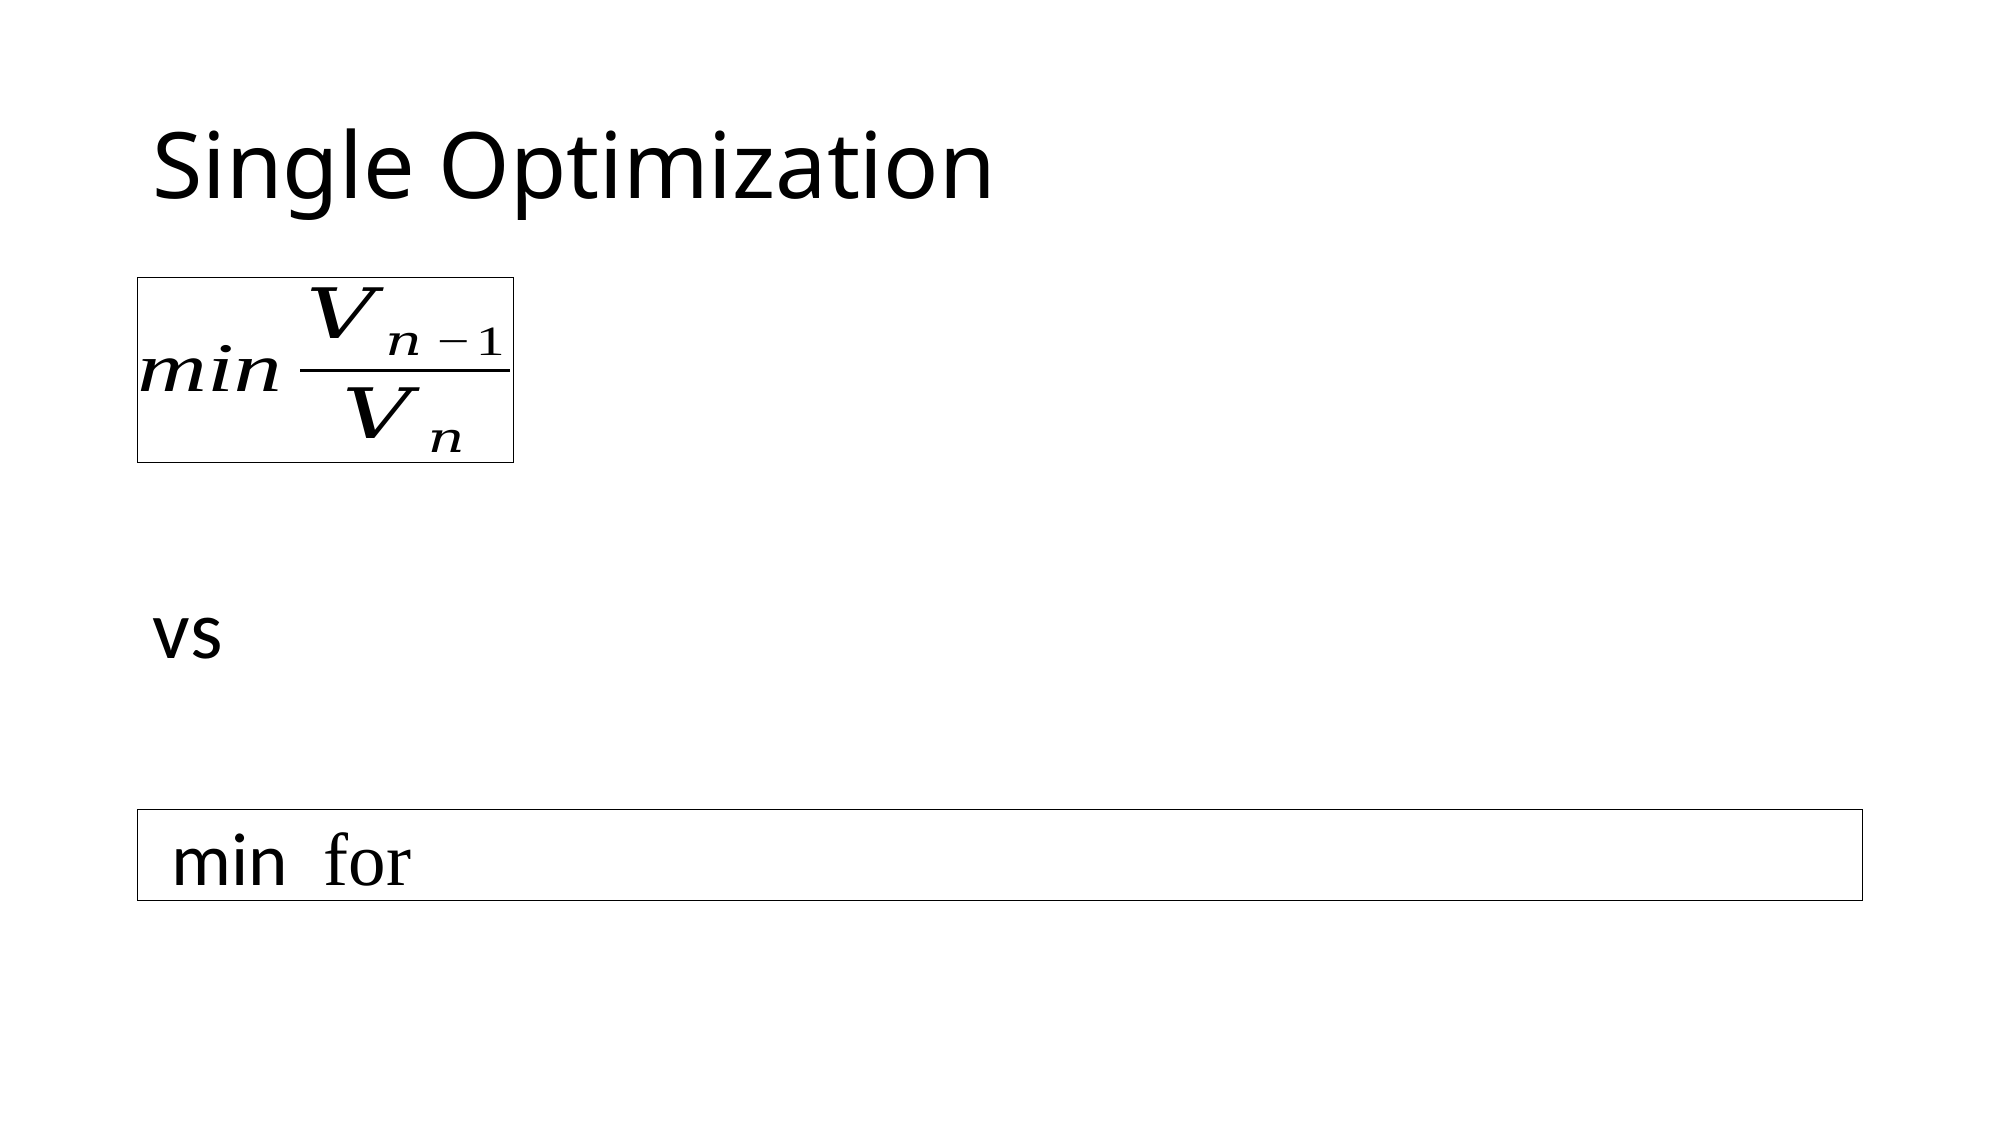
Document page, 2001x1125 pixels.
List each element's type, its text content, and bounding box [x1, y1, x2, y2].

title Single Optimization [137, 59, 1863, 278]
text_box vs [138, 568, 238, 783]
